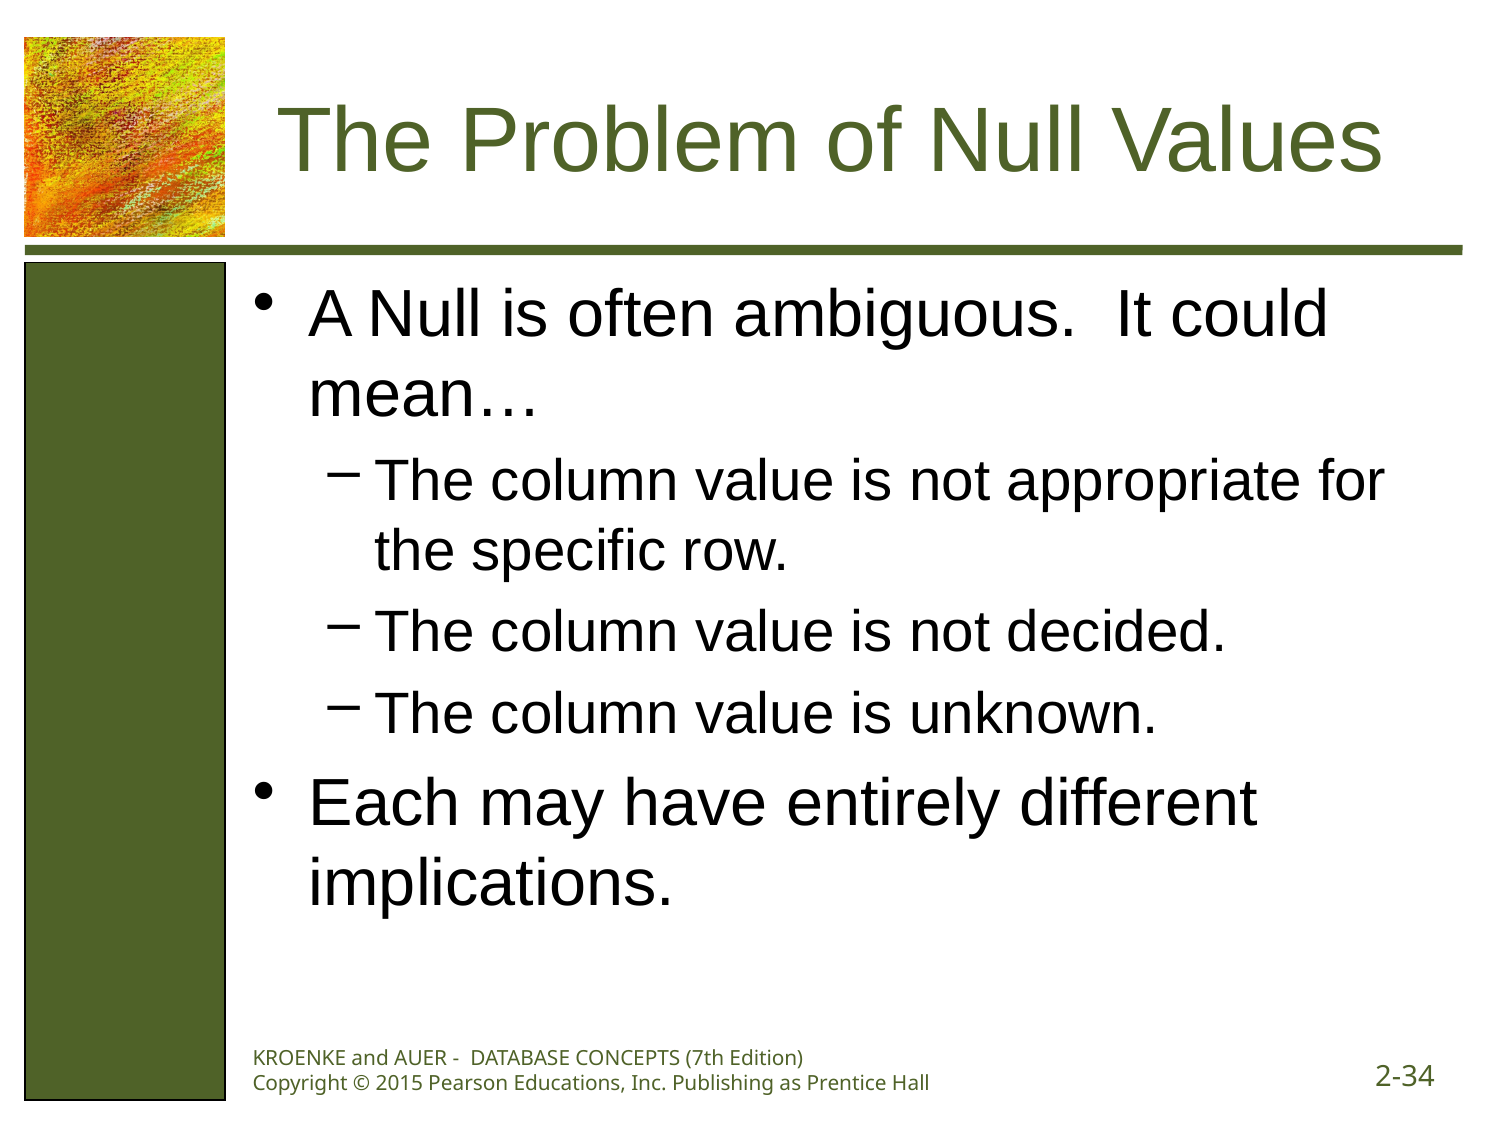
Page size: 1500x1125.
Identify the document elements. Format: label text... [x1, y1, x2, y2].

title The Problem of Null Values [237, 44, 1426, 226]
list A Null is often ambiguous. It could mean… The column value is not appropriate for the specific row. The column value is not decided. The column value is unknown. Each may have entirely different implications. [237, 262, 1426, 1026]
footer KROENKE and AUER - DATABASE CONCEPTS (7th Edition) Copyright © 2015 Pearson Educations, Inc. Publishing as Prentice Hall [237, 1037, 1088, 1104]
picture [24, 37, 225, 237]
slide_number 2-34 [1287, 1049, 1451, 1103]
